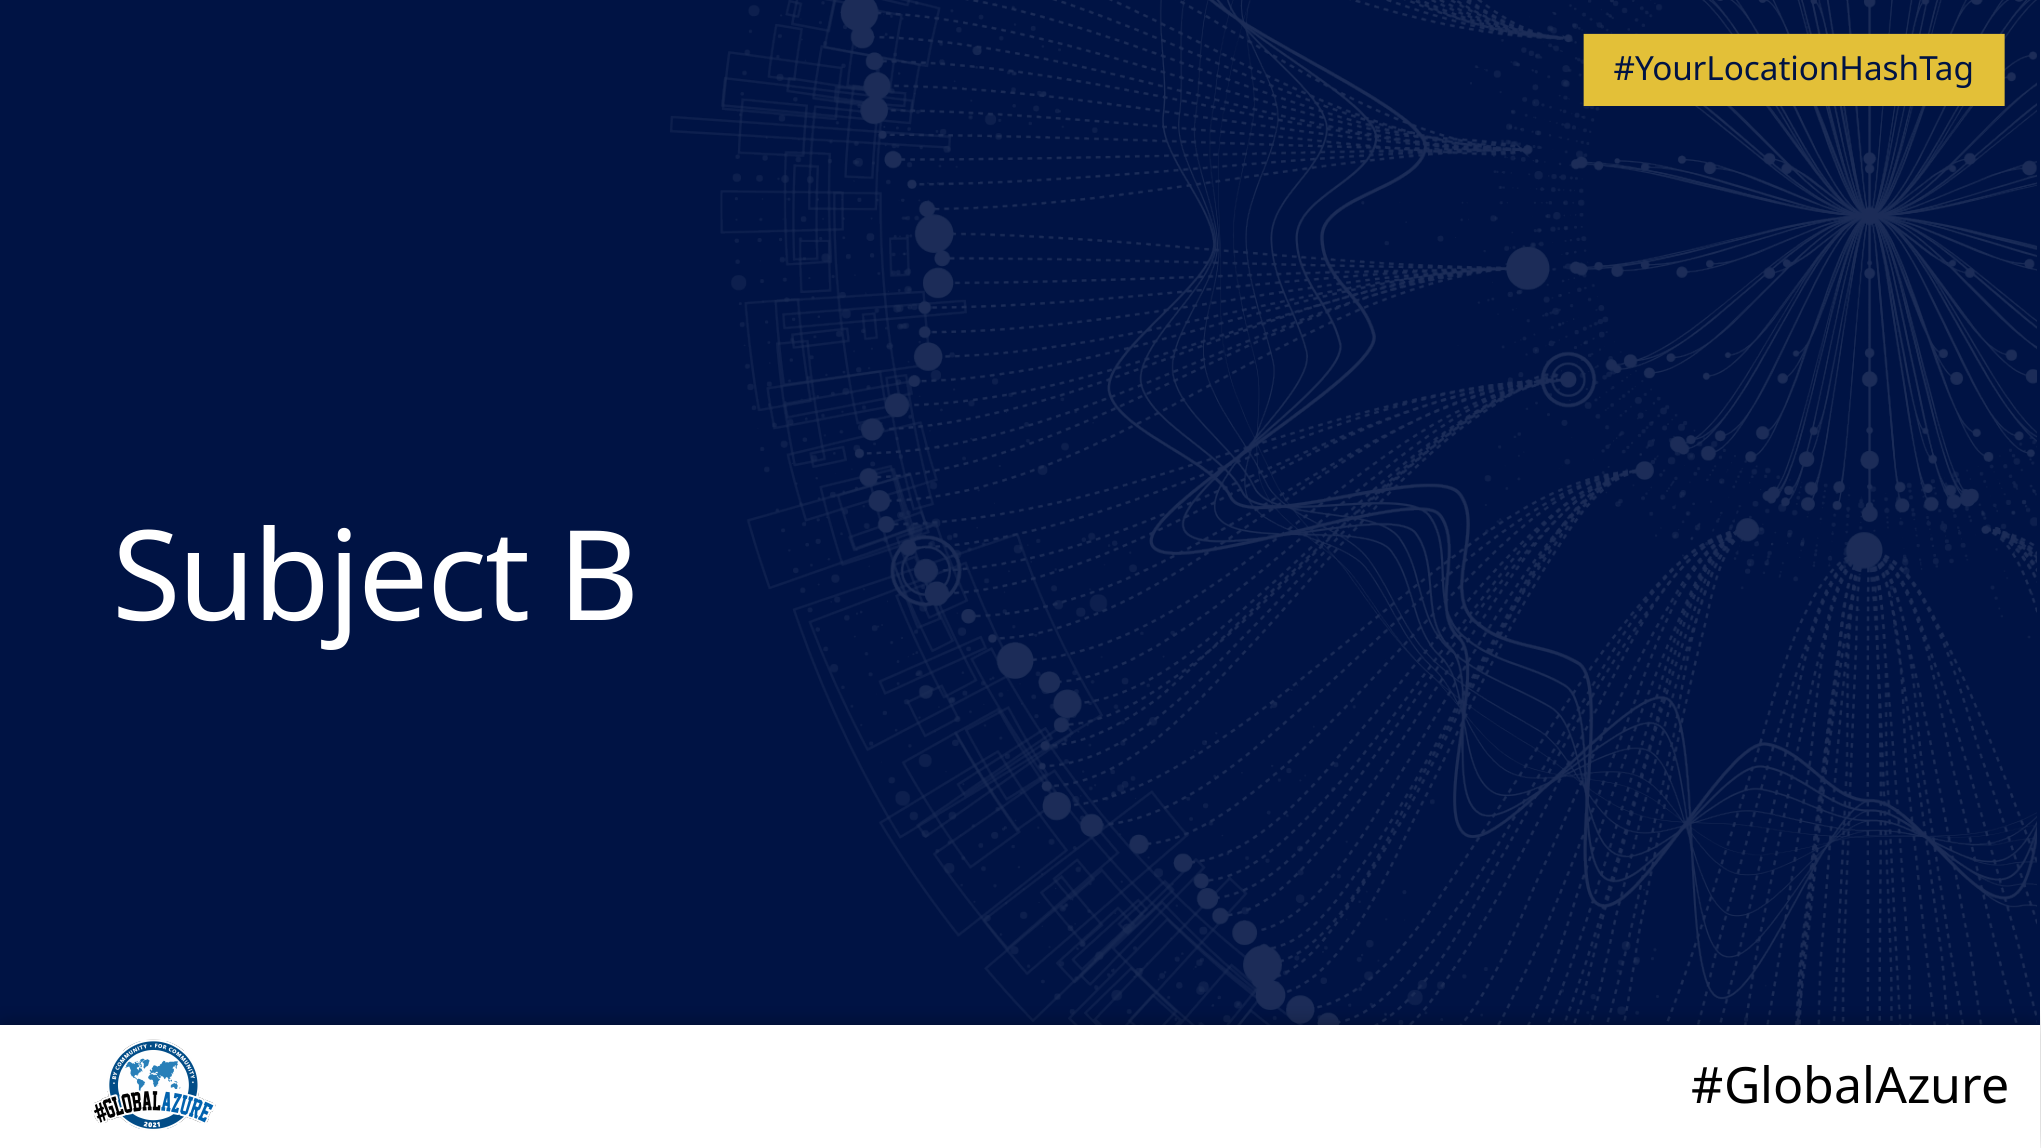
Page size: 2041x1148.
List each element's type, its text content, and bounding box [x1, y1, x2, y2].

title Subject B [88, 346, 1624, 649]
picture [90, 1037, 217, 1134]
